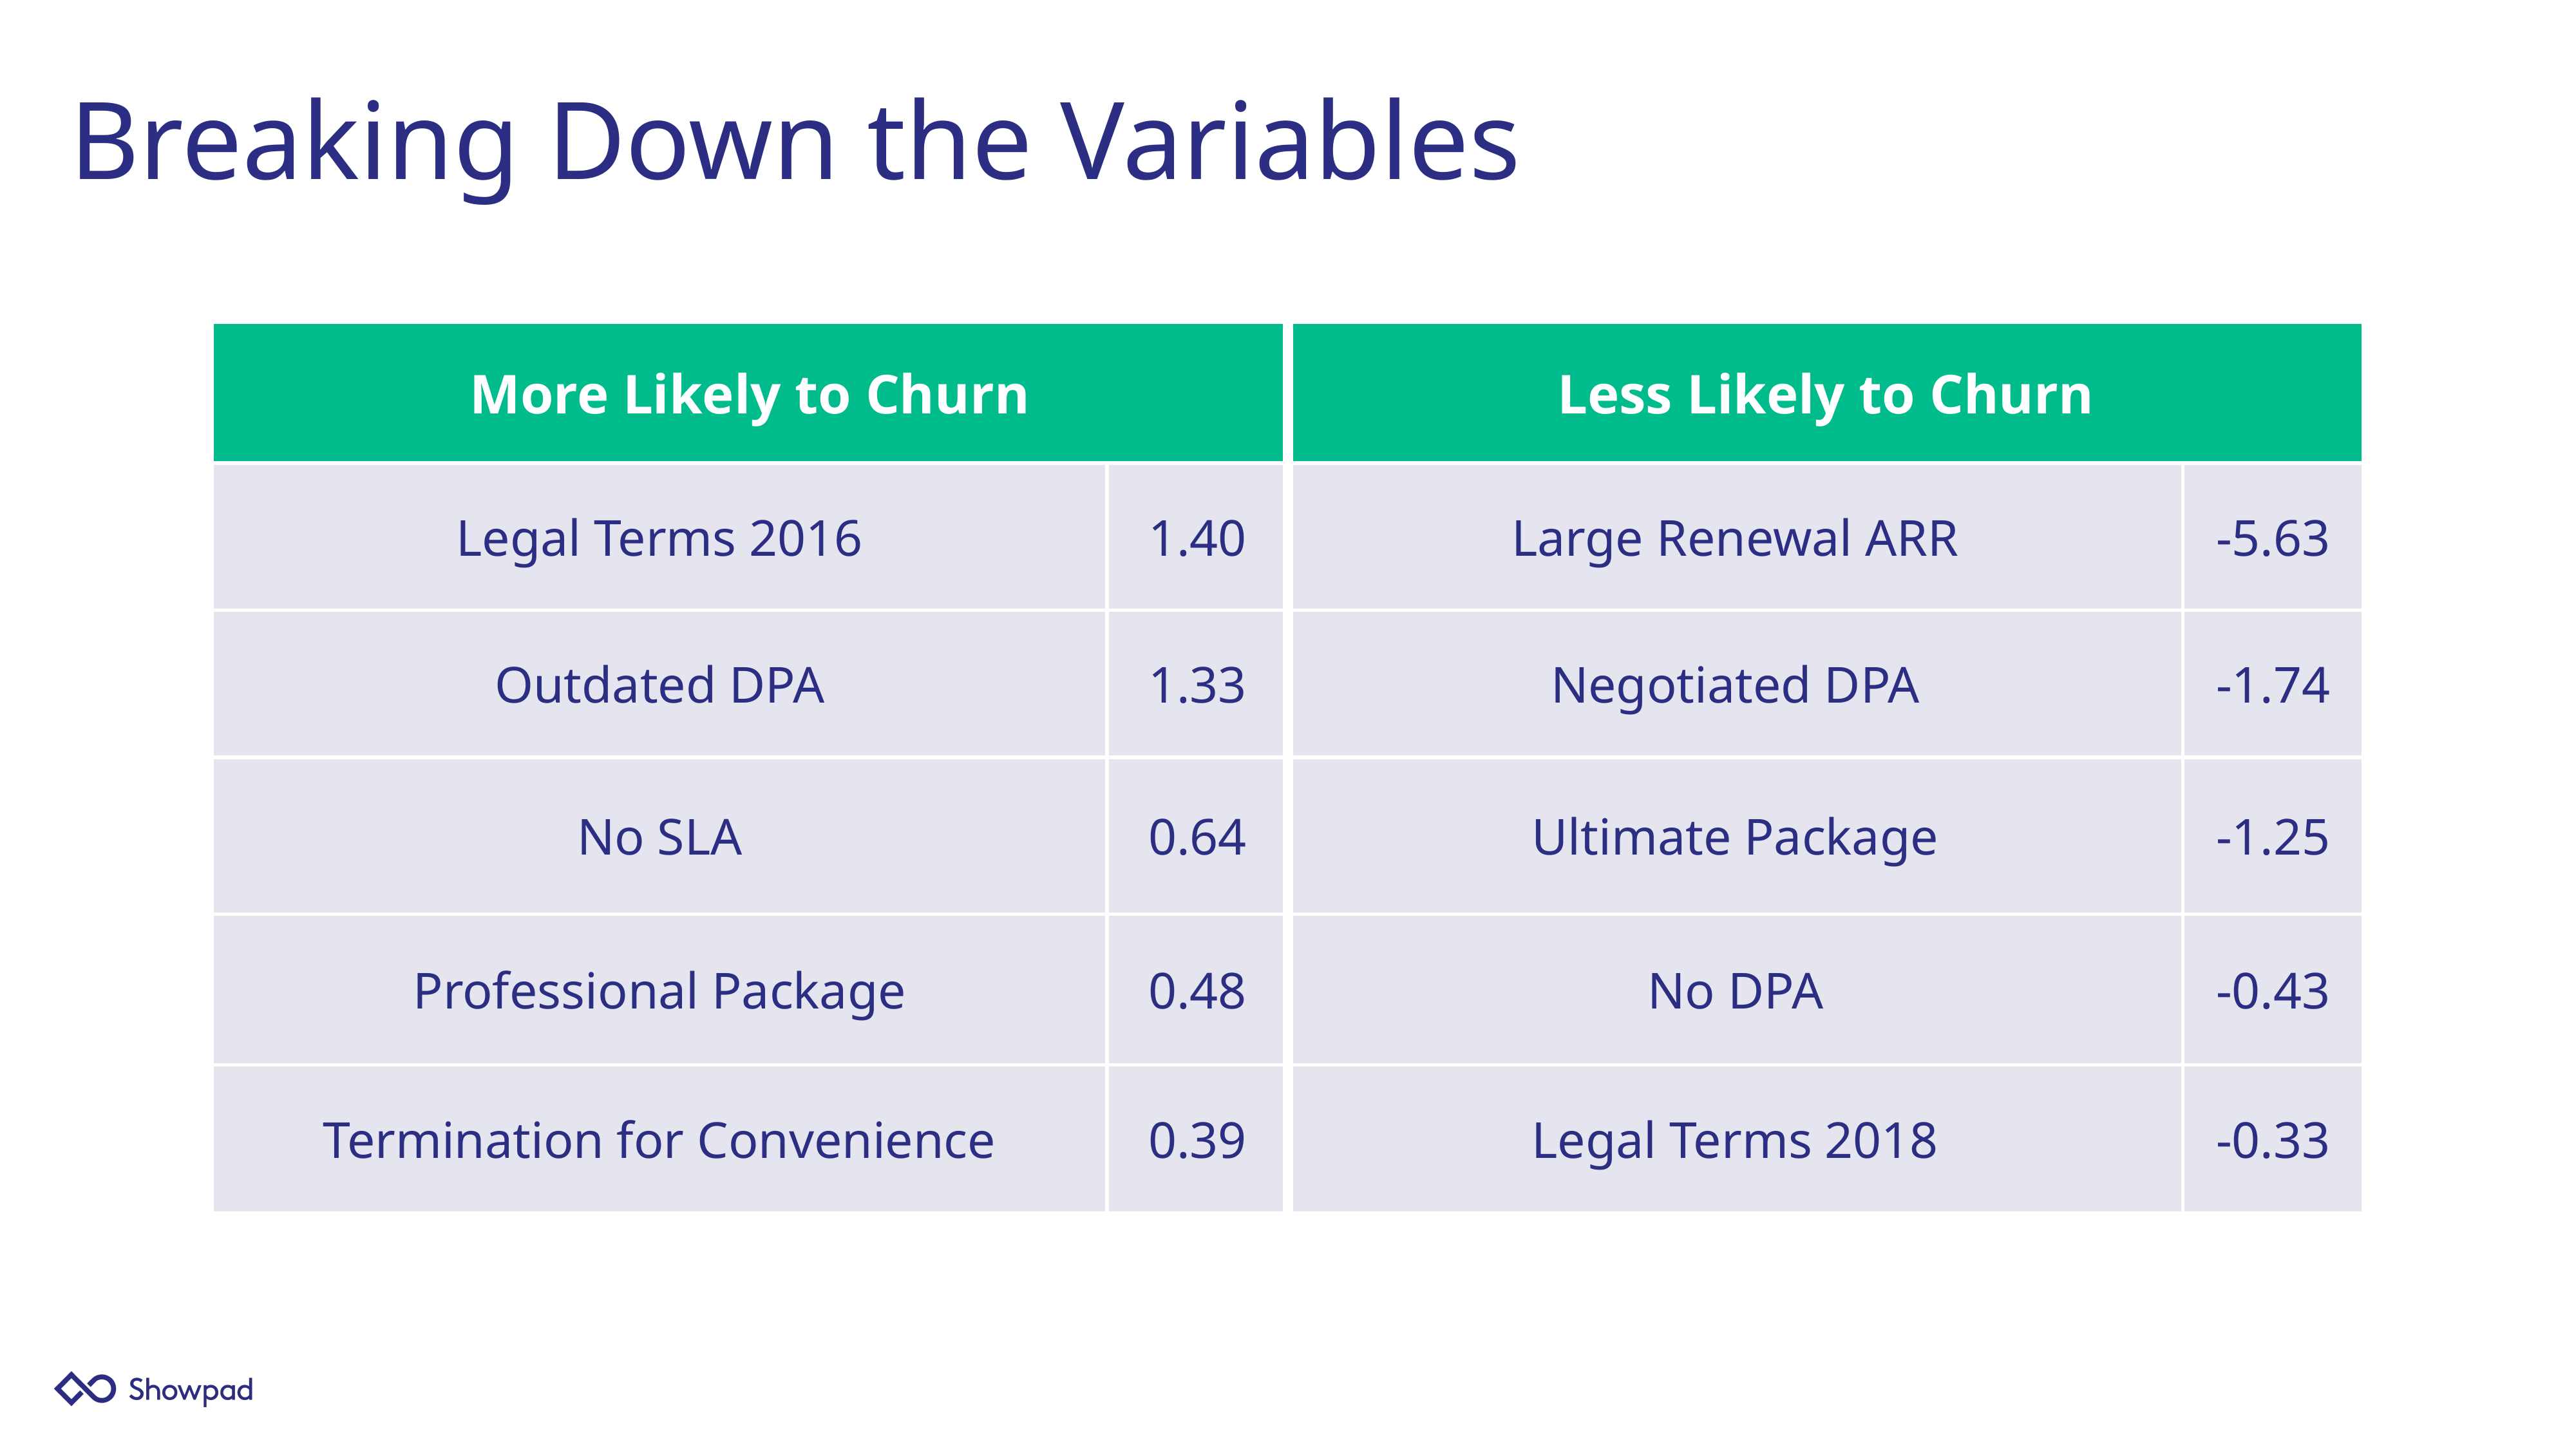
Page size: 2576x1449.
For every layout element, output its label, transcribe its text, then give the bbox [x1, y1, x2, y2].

picture [50, 1370, 260, 1410]
table_cell Large Renewal ARR [1293, 465, 2181, 609]
table_cell 0.48 [1109, 916, 1283, 1063]
table_cell Professional Package [214, 916, 1105, 1063]
table_cell 0.64 [1109, 759, 1283, 913]
table_cell No DPA [1293, 916, 2181, 1063]
table_header More Likely to Churn [214, 324, 1283, 461]
table_cell Termination for Convenience [214, 1066, 1105, 1211]
table_cell 0.39 [1109, 1066, 1283, 1211]
table_cell 1.33 [1109, 612, 1283, 755]
title Breaking Down the Variables [50, 61, 2528, 228]
table_cell 1.40 [1109, 465, 1283, 609]
table_cell Legal Terms 2018 [1293, 1066, 2181, 1211]
table_cell Negotiated DPA [1293, 612, 2181, 755]
table_cell -0.33 [2184, 1066, 2362, 1211]
table_cell -0.43 [2184, 916, 2362, 1063]
table_header Less Likely to Churn [1293, 324, 2362, 461]
table_cell Ultimate Package [1293, 759, 2181, 913]
table_cell Outdated DPA [214, 612, 1105, 755]
table_cell -1.25 [2184, 759, 2362, 913]
table_cell No SLA [214, 759, 1105, 913]
table_cell -5.63 [2184, 465, 2362, 609]
table_cell Legal Terms 2016 [214, 465, 1105, 609]
table_cell -1.74 [2184, 612, 2362, 755]
